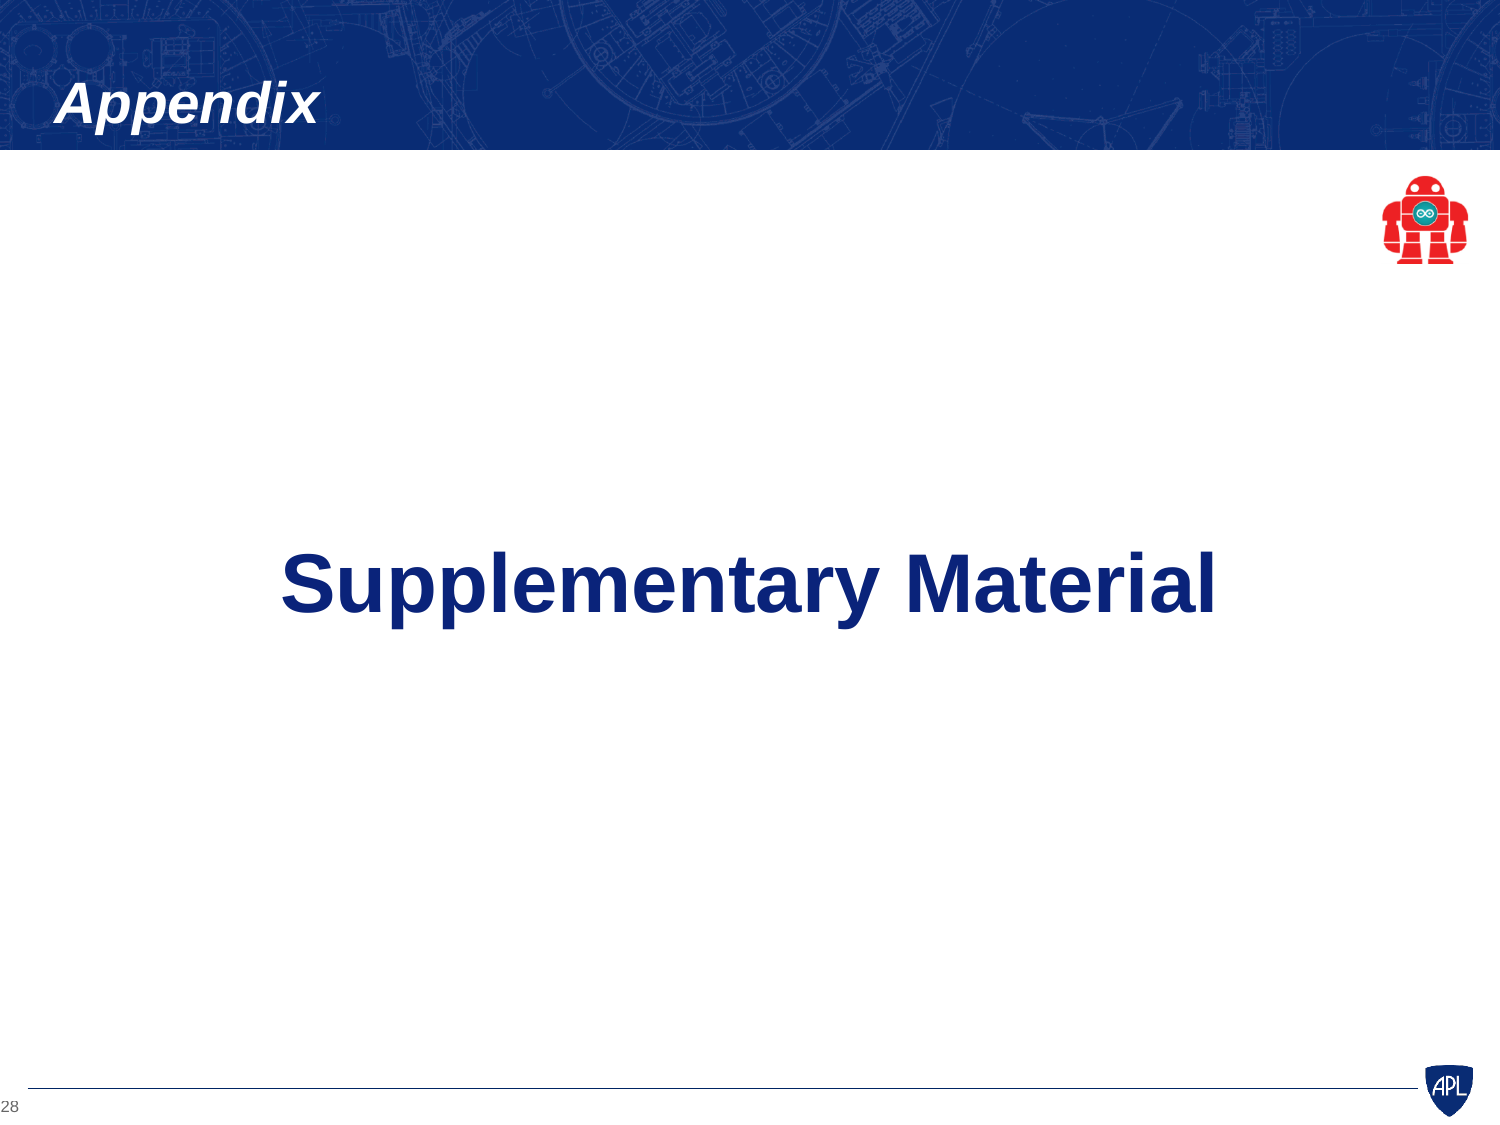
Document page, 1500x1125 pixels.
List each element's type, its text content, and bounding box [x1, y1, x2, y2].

picture [0, 0, 1500, 150]
title Appendix [39, 11, 1478, 144]
picture [1419, 1059, 1479, 1121]
list Supplementary Material [75, 184, 1425, 1048]
picture [1381, 174, 1469, 264]
